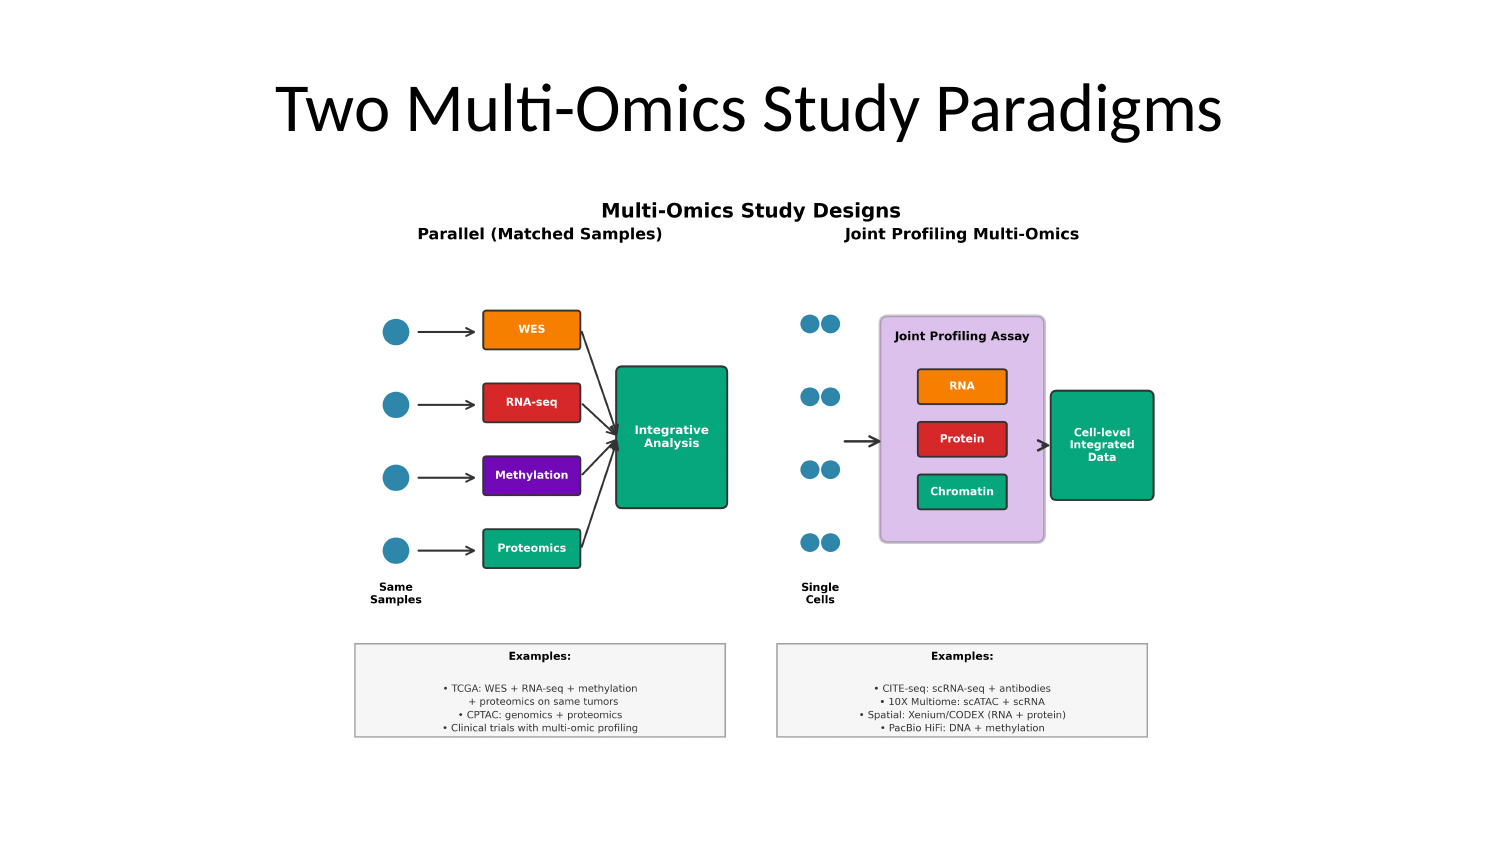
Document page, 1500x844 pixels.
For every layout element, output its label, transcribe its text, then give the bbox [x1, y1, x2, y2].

title Two Multi-Omics Study Paradigms [75, 33, 1425, 175]
picture [326, 195, 1176, 753]
